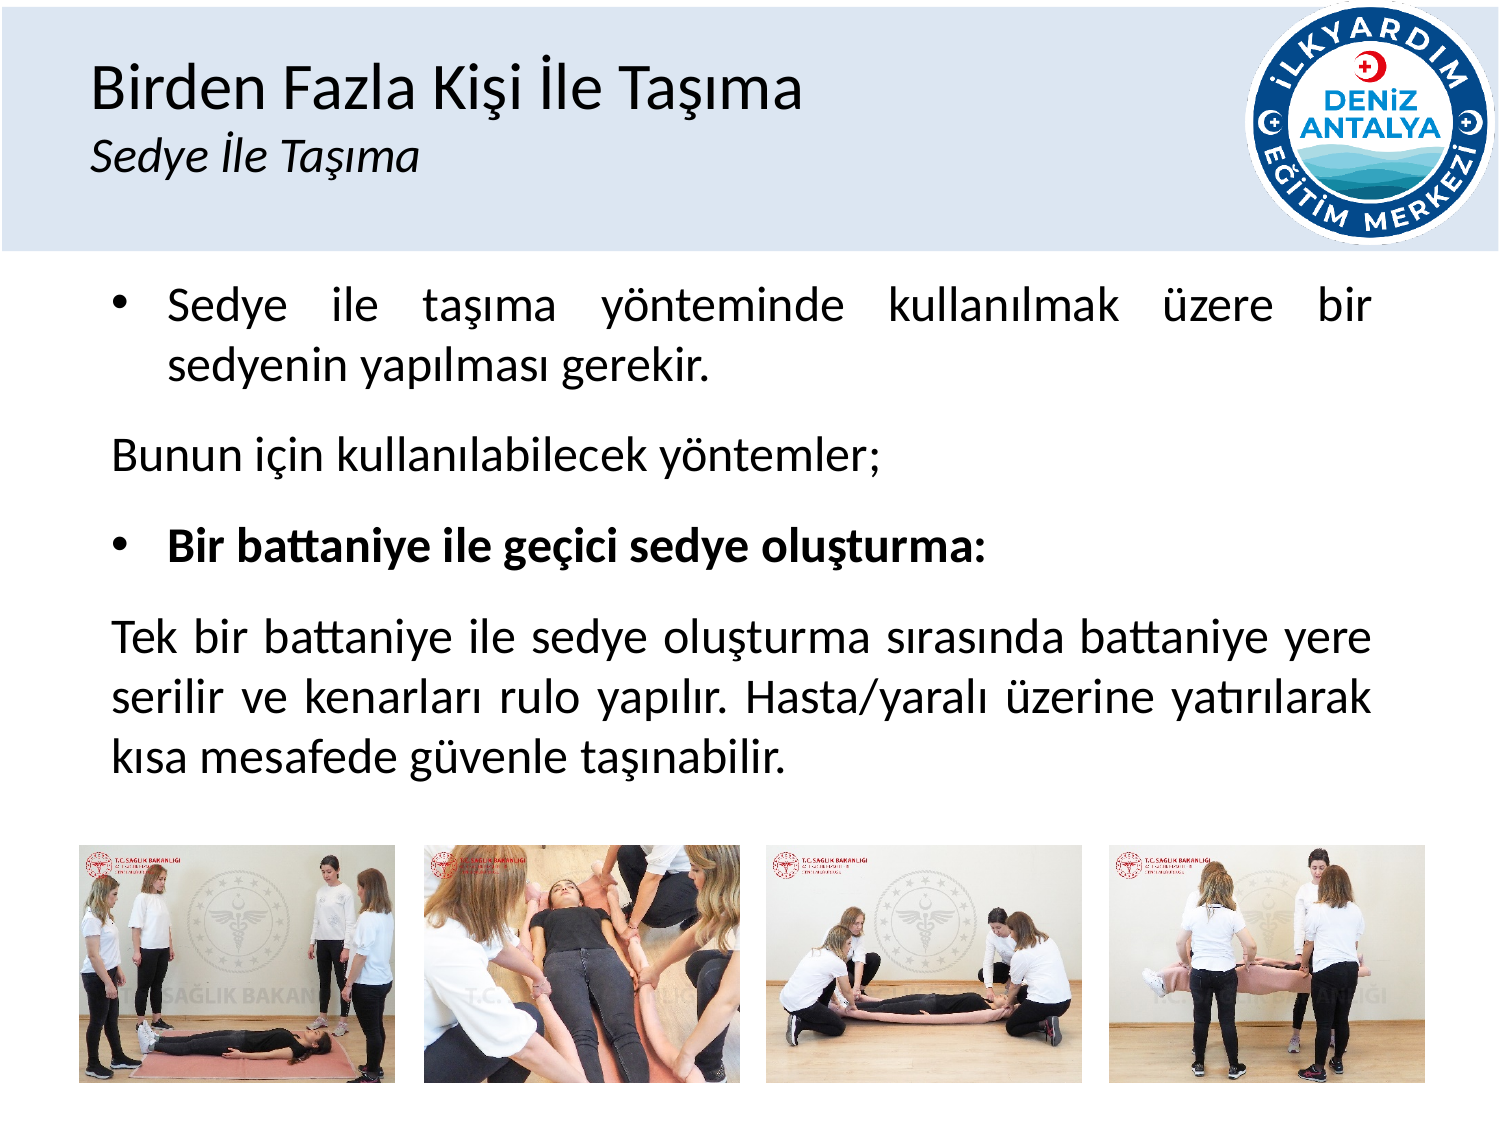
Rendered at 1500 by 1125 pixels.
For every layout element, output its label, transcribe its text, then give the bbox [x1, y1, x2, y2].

text_box [0, 5, 1248, 253]
picture [79, 845, 396, 1083]
text_box [1492, 246, 1500, 253]
list Sedye ile taşıma yönteminde kullanılmak üzere bir sedyenin yapılması gerekir. Bunun için kullanılabilecek yöntemler; Bir battaniye ile geçici sedye oluşturma: Tek bir battaniye ile sedye oluşturma sırasında battaniye yere serilir ve kenarları rulo yapılır. Hasta/yaralı üzerine yatırılarak kısa mesafede güvenle taşınabilir. [95, 263, 1389, 796]
picture [1245, 0, 1495, 245]
picture [424, 845, 740, 1083]
picture [766, 845, 1082, 1083]
title Birden Fazla Kişi İle Taşıma Sedye İle Taşıma [75, 19, 1240, 206]
picture [1108, 845, 1425, 1083]
